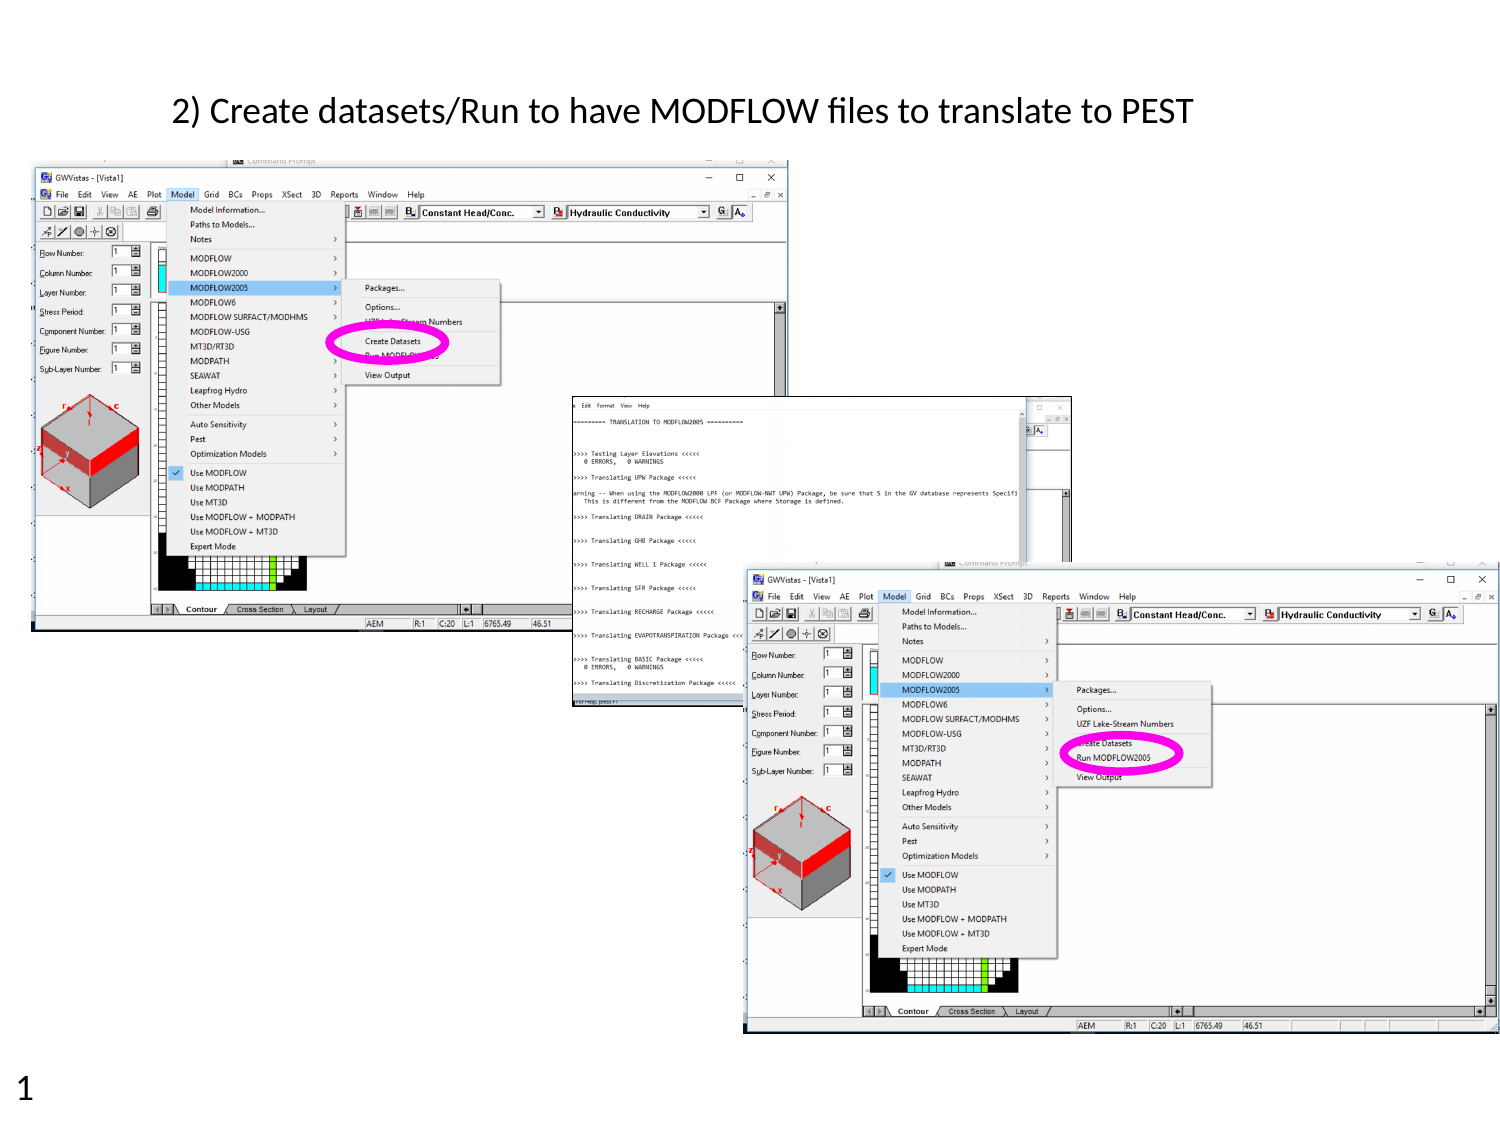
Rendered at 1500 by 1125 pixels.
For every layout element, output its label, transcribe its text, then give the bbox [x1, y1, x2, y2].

text_box 1 [0, 1055, 50, 1115]
text_box 2) Create datasets/Run to have MODFLOW files to translate to PEST [156, 79, 1269, 139]
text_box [31, 160, 1500, 1034]
